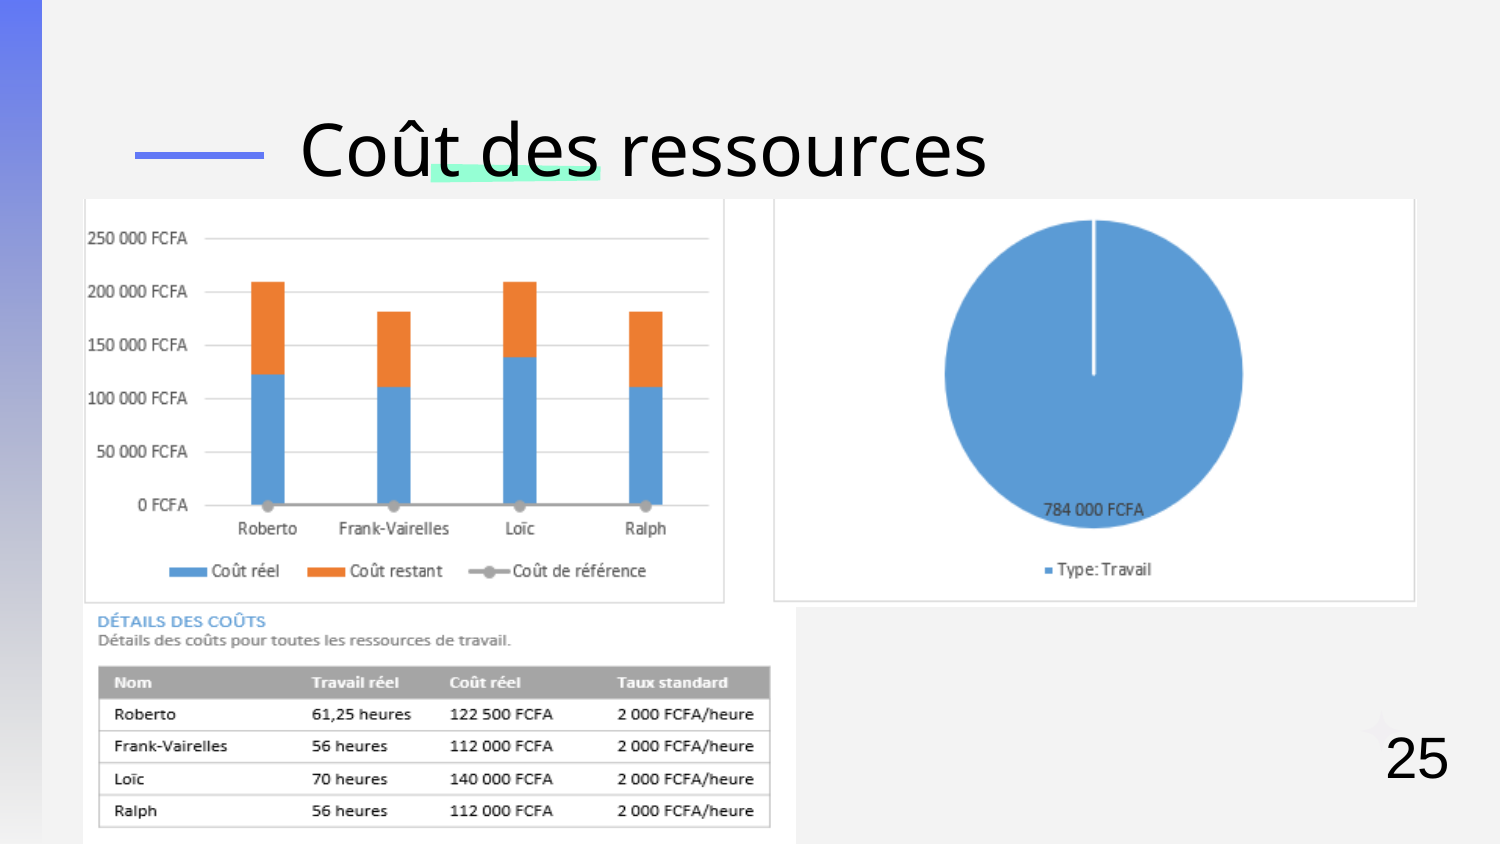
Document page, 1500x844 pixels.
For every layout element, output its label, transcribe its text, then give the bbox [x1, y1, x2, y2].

text_box 25 [1370, 712, 1471, 798]
title Coût des ressources [284, 88, 1383, 183]
picture [82, 199, 1417, 844]
